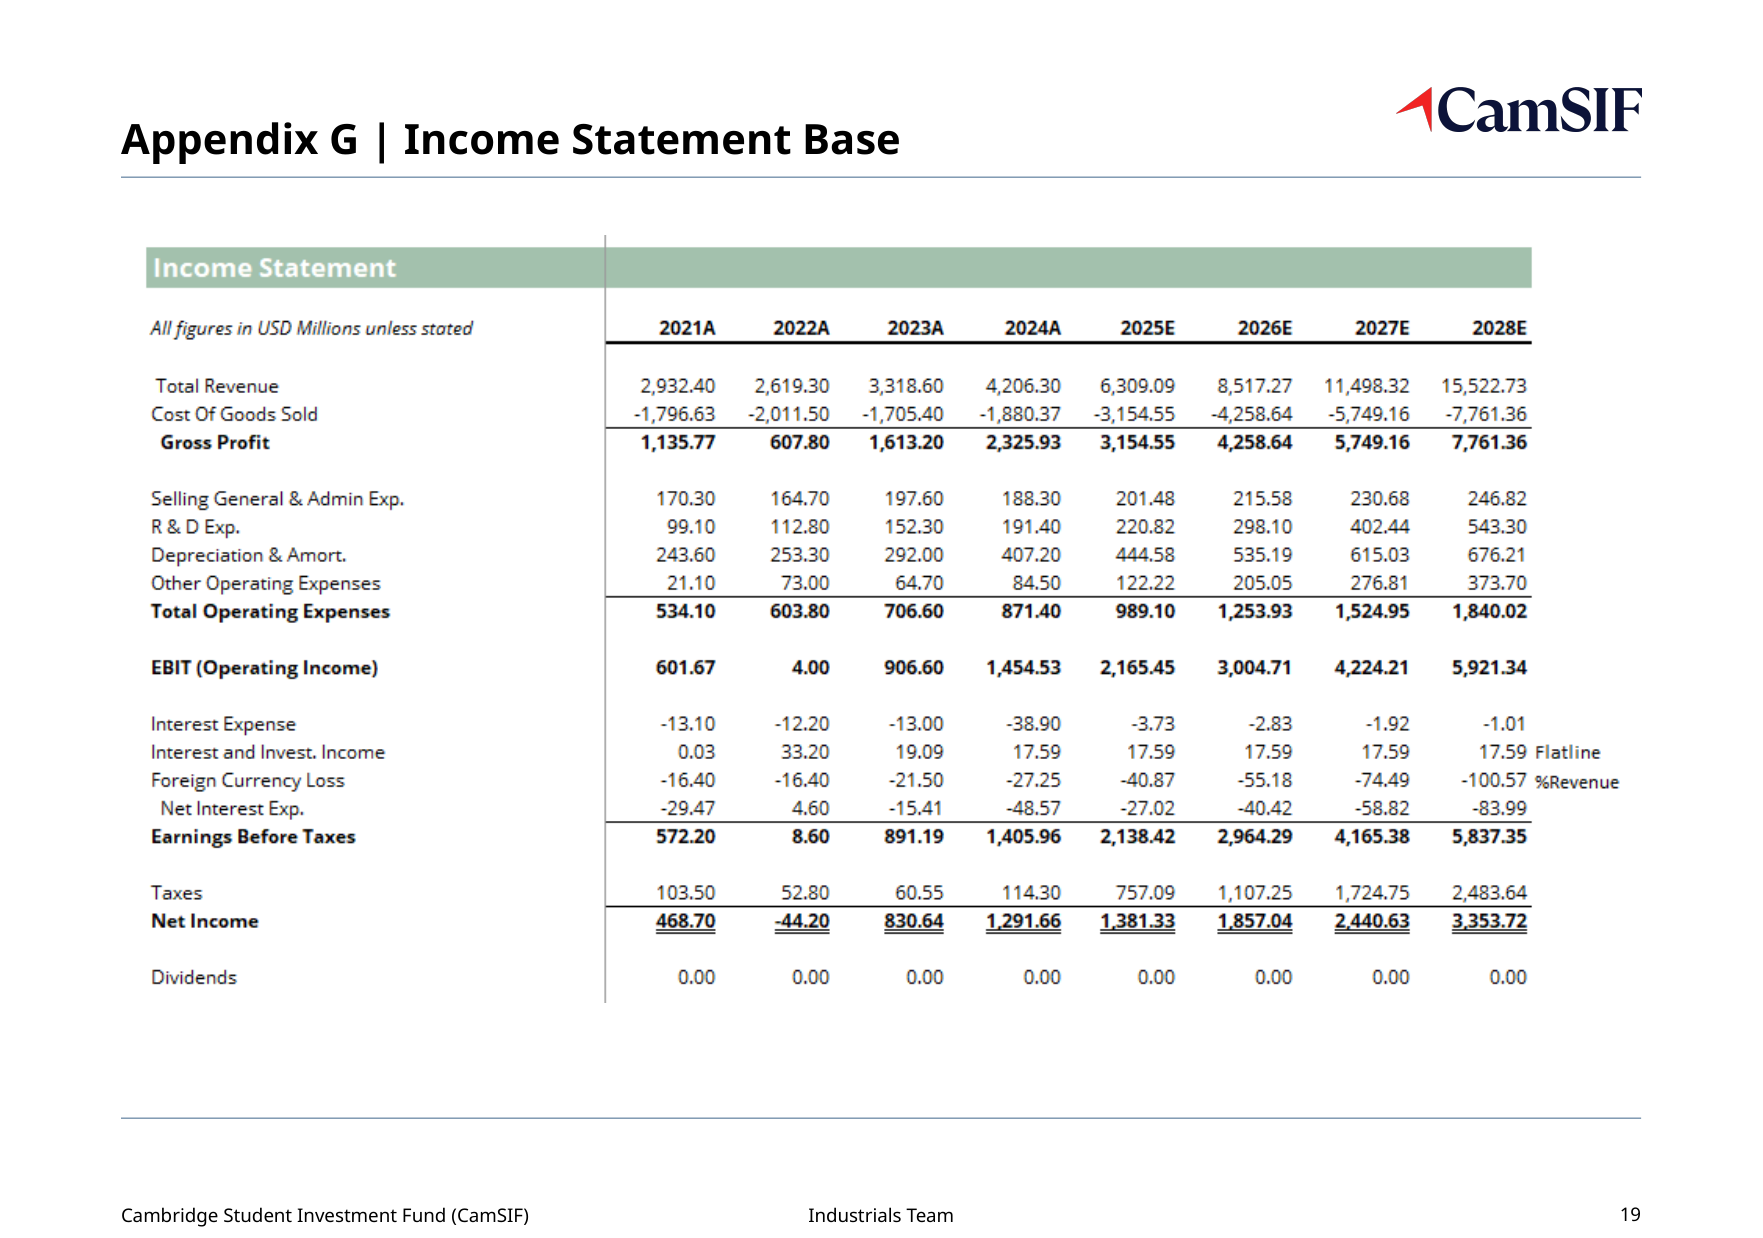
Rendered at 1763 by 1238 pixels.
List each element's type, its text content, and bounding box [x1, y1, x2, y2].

title Appendix G | Income Statement Base [121, 67, 1345, 164]
picture [134, 235, 1629, 1003]
picture [1396, 87, 1642, 132]
slide_number 19 [1590, 1203, 1642, 1227]
